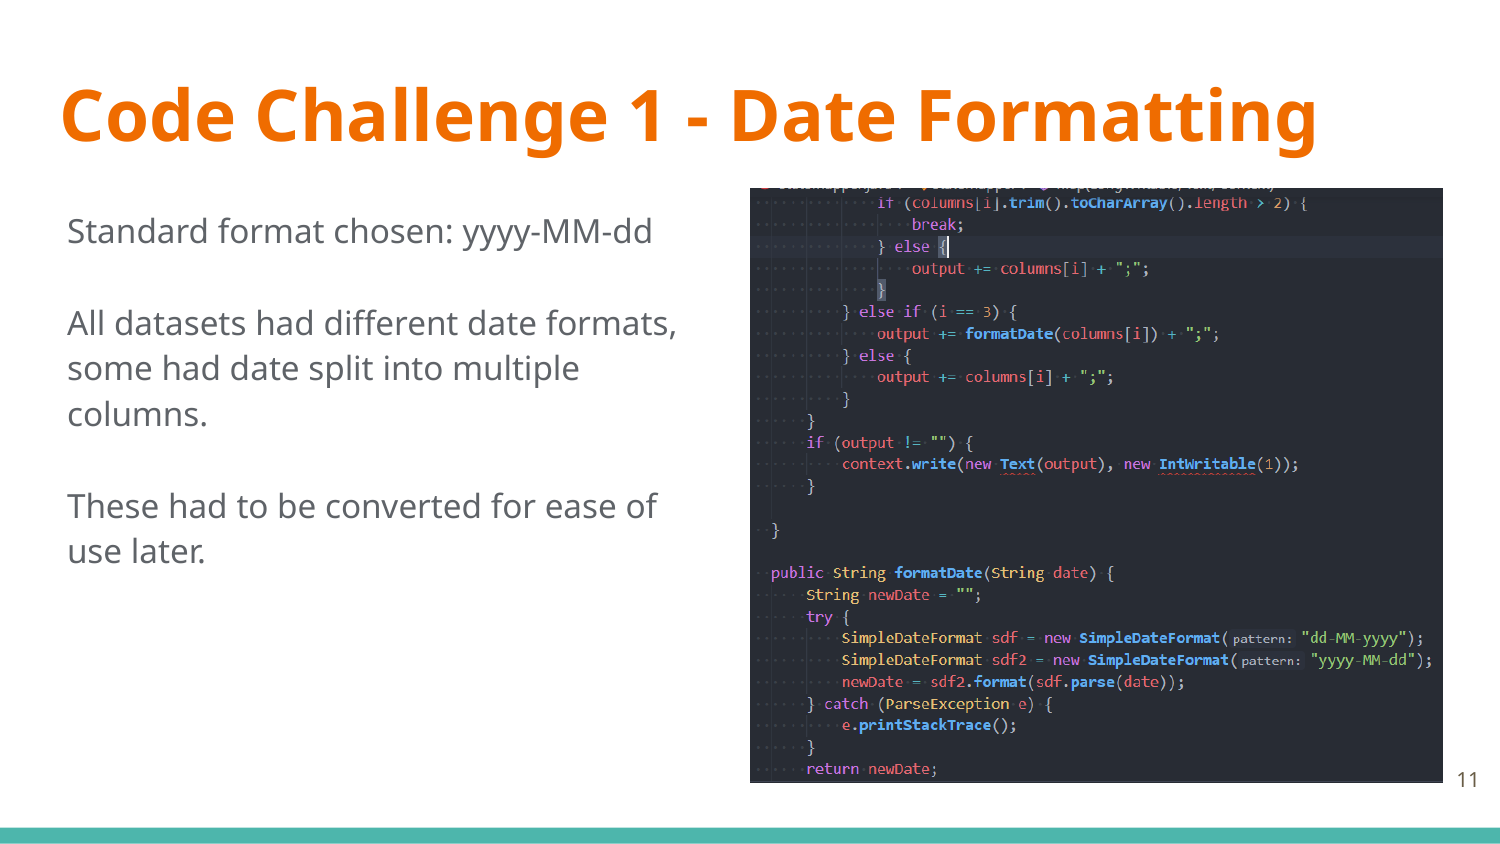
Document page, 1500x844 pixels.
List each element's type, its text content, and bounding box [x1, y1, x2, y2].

picture [749, 188, 1443, 783]
title Code Challenge 1 - Date Formatting [44, 55, 1443, 172]
list Standard format chosen: yyyy-MM-dd All datasets had different date formats, some had date split into multiple columns. These had to be converted for ease of use later. [49, 189, 730, 731]
slide_number 11 [1389, 764, 1480, 844]
